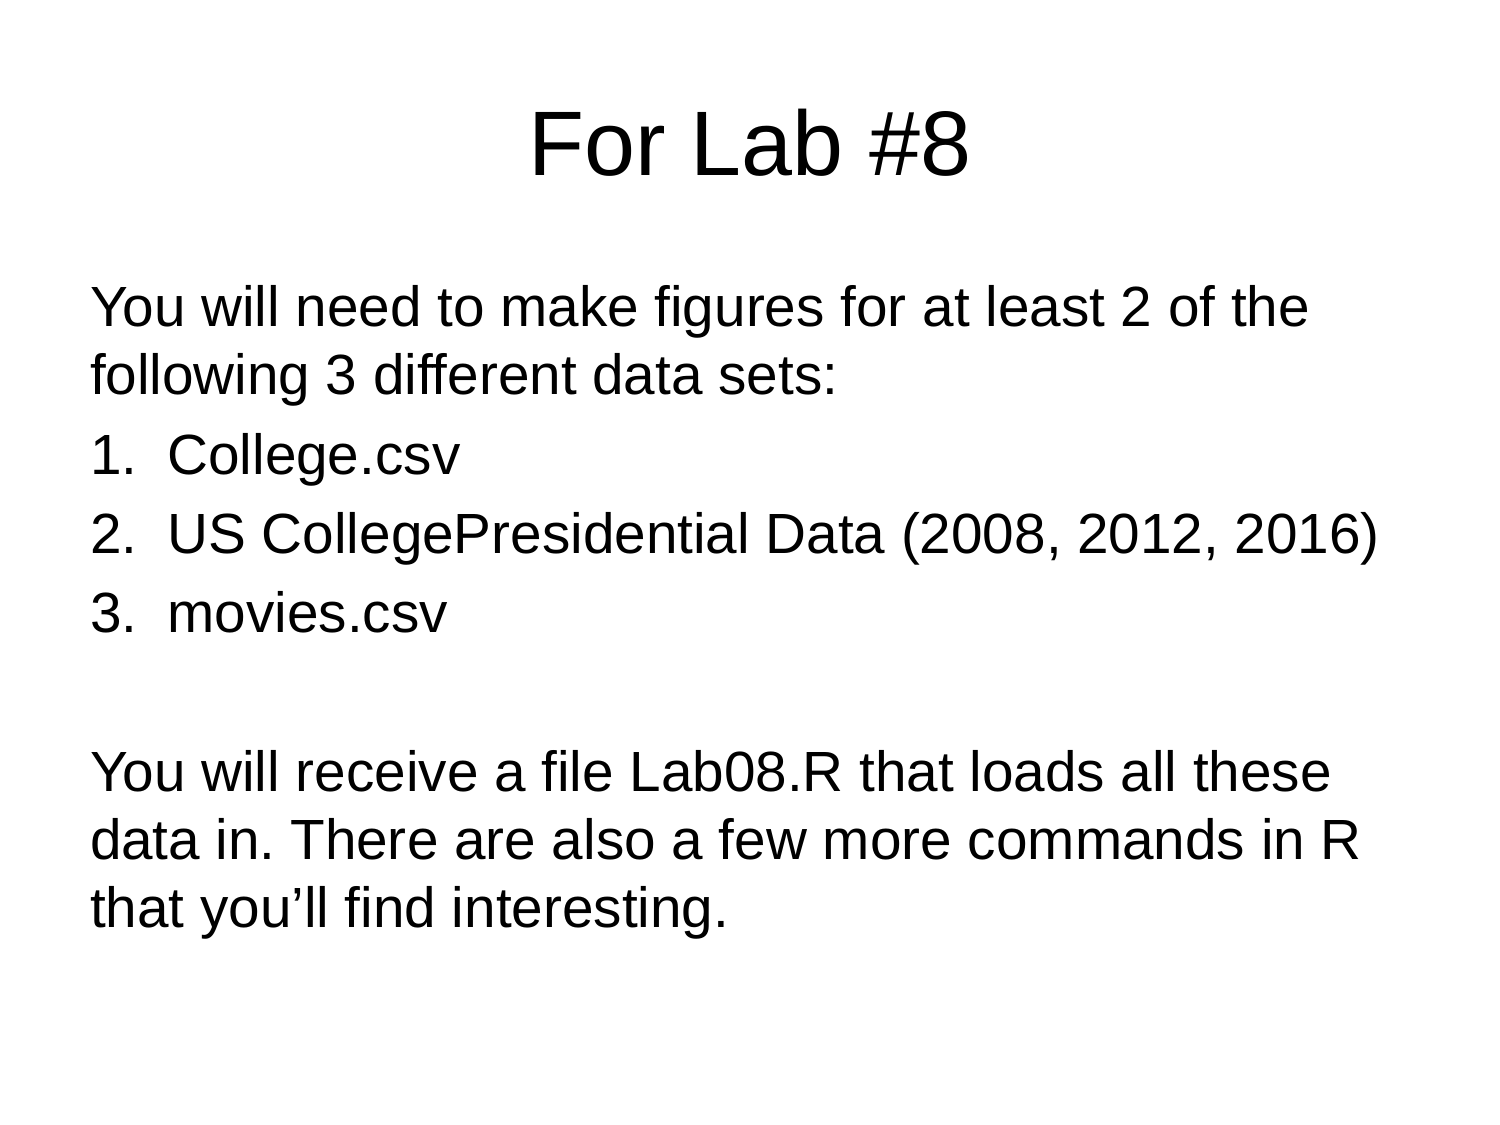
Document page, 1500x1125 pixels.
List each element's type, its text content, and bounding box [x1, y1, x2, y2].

list You will need to make figures for at least 2 of the following 3 different data sets: College.csv US CollegePresidential Data (2008, 2012, 2016) movies.csv You will receive a file Lab08.R that loads all these data in. There are also a few more commands in R that you’ll find interesting. [75, 262, 1425, 1005]
title For Lab #8 [75, 45, 1425, 233]
